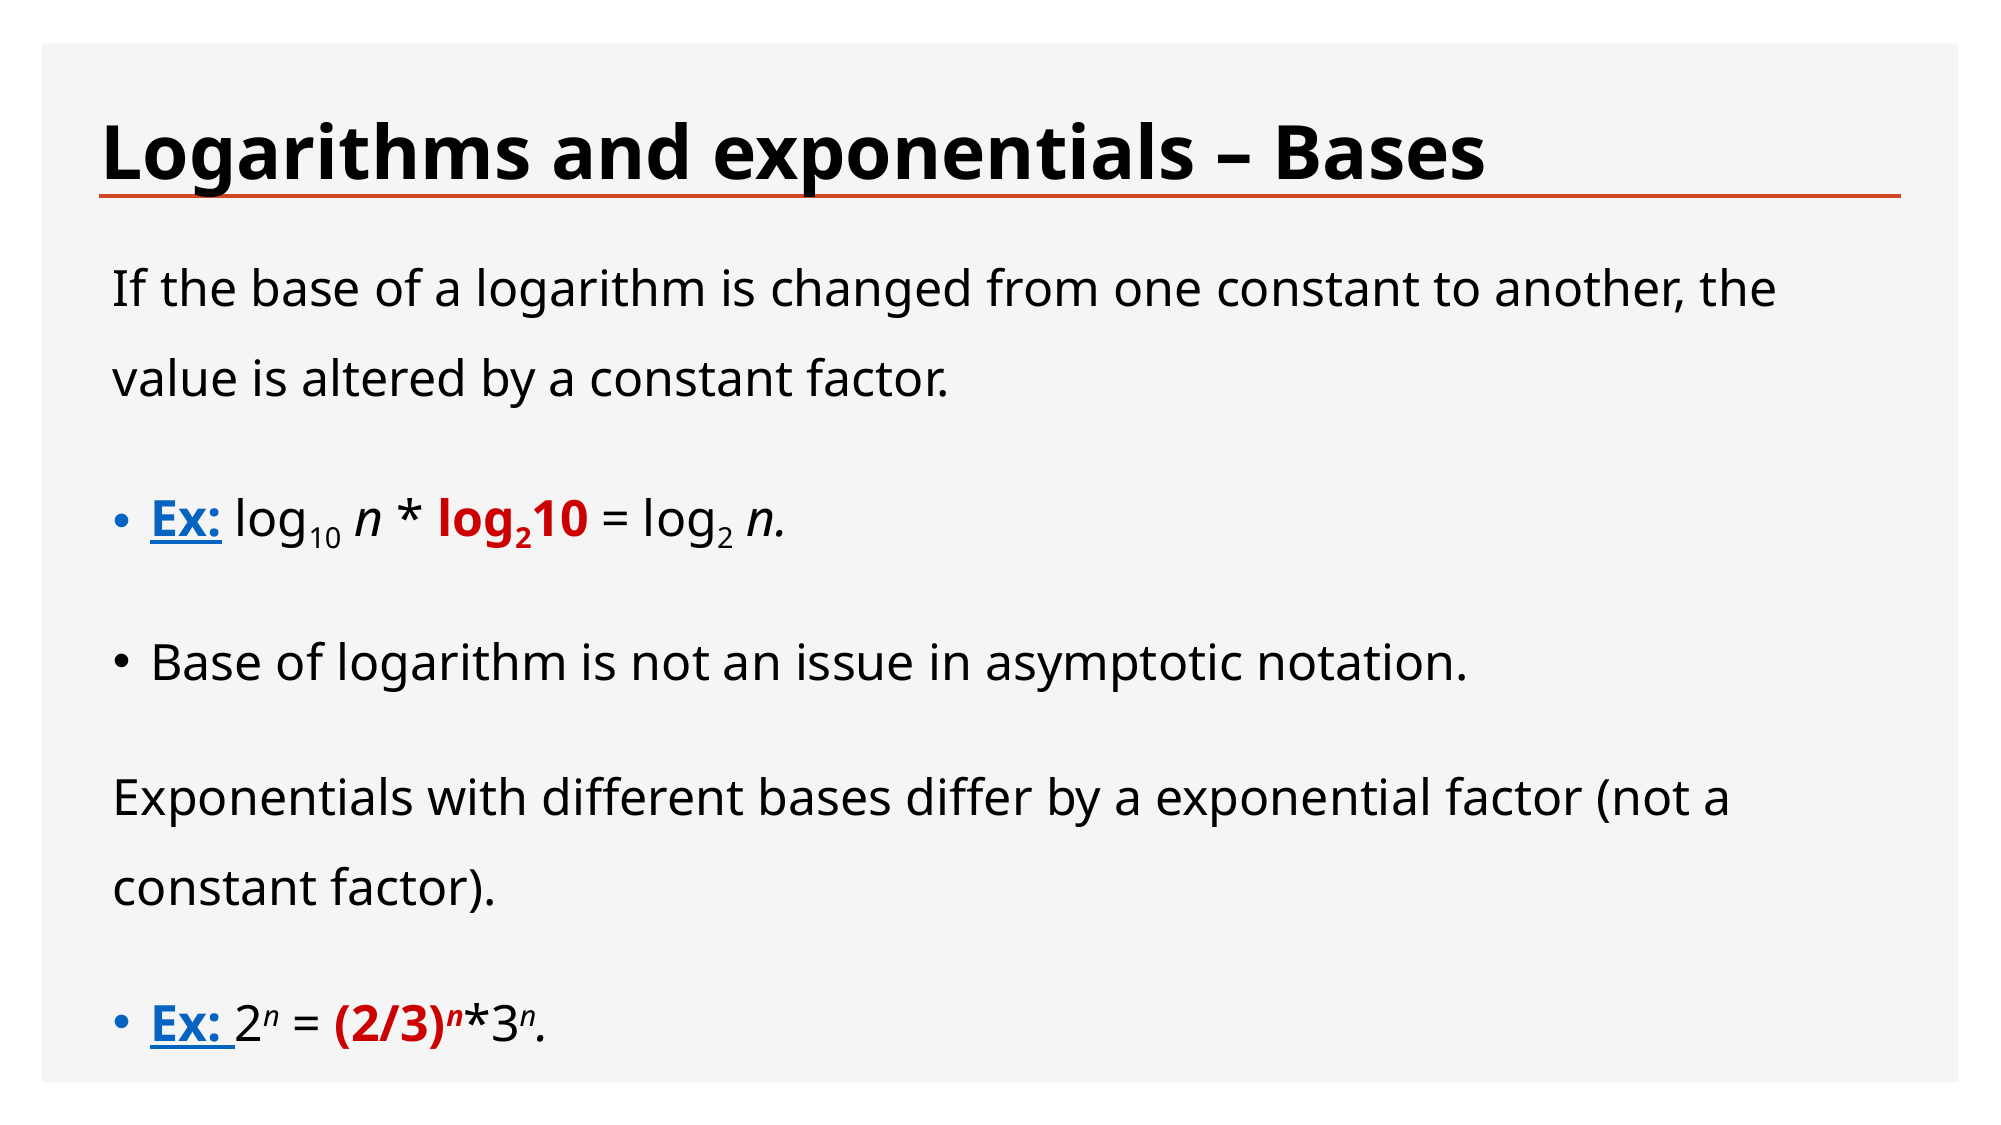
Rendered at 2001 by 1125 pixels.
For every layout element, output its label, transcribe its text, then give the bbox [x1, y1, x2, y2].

list If the base of a logarithm is changed from one constant to another, the value is altered by a constant factor. Ex: log10 n * log210 = log2 n. Base of logarithm is not an issue in asymptotic notation. Exponentials with different bases differ by a exponential factor (not a constant factor). Ex: 2n = (2/3)n*3n. [97, 218, 1902, 1078]
title Logarithms and exponentials – Bases [85, 48, 1902, 203]
